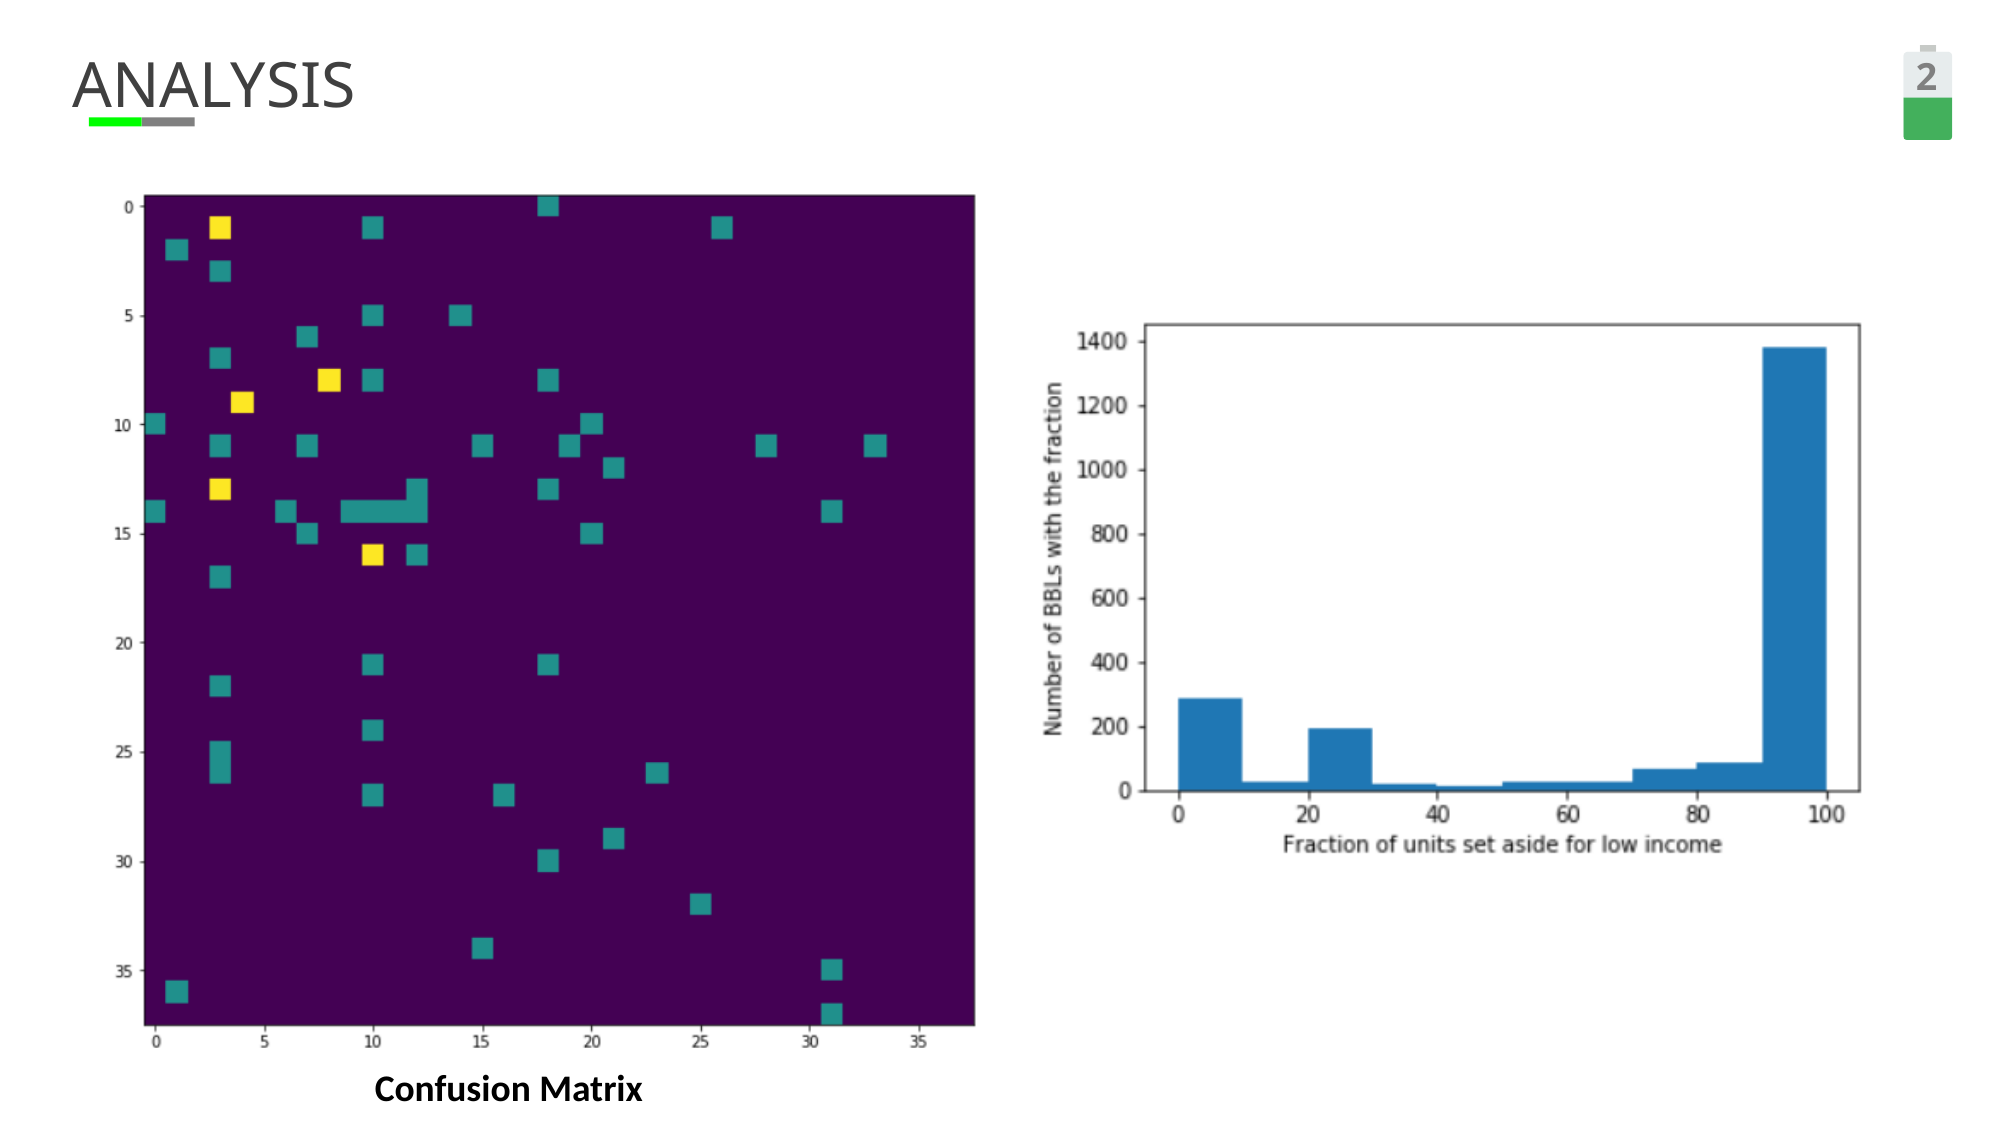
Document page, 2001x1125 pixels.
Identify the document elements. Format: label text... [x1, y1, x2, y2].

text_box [89, 117, 195, 127]
picture [999, 318, 1928, 872]
picture [59, 181, 989, 1065]
text_box Confusion Matrix [359, 1056, 1066, 1117]
text_box ANALYSIS [57, 37, 1804, 128]
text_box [1880, 45, 1975, 140]
